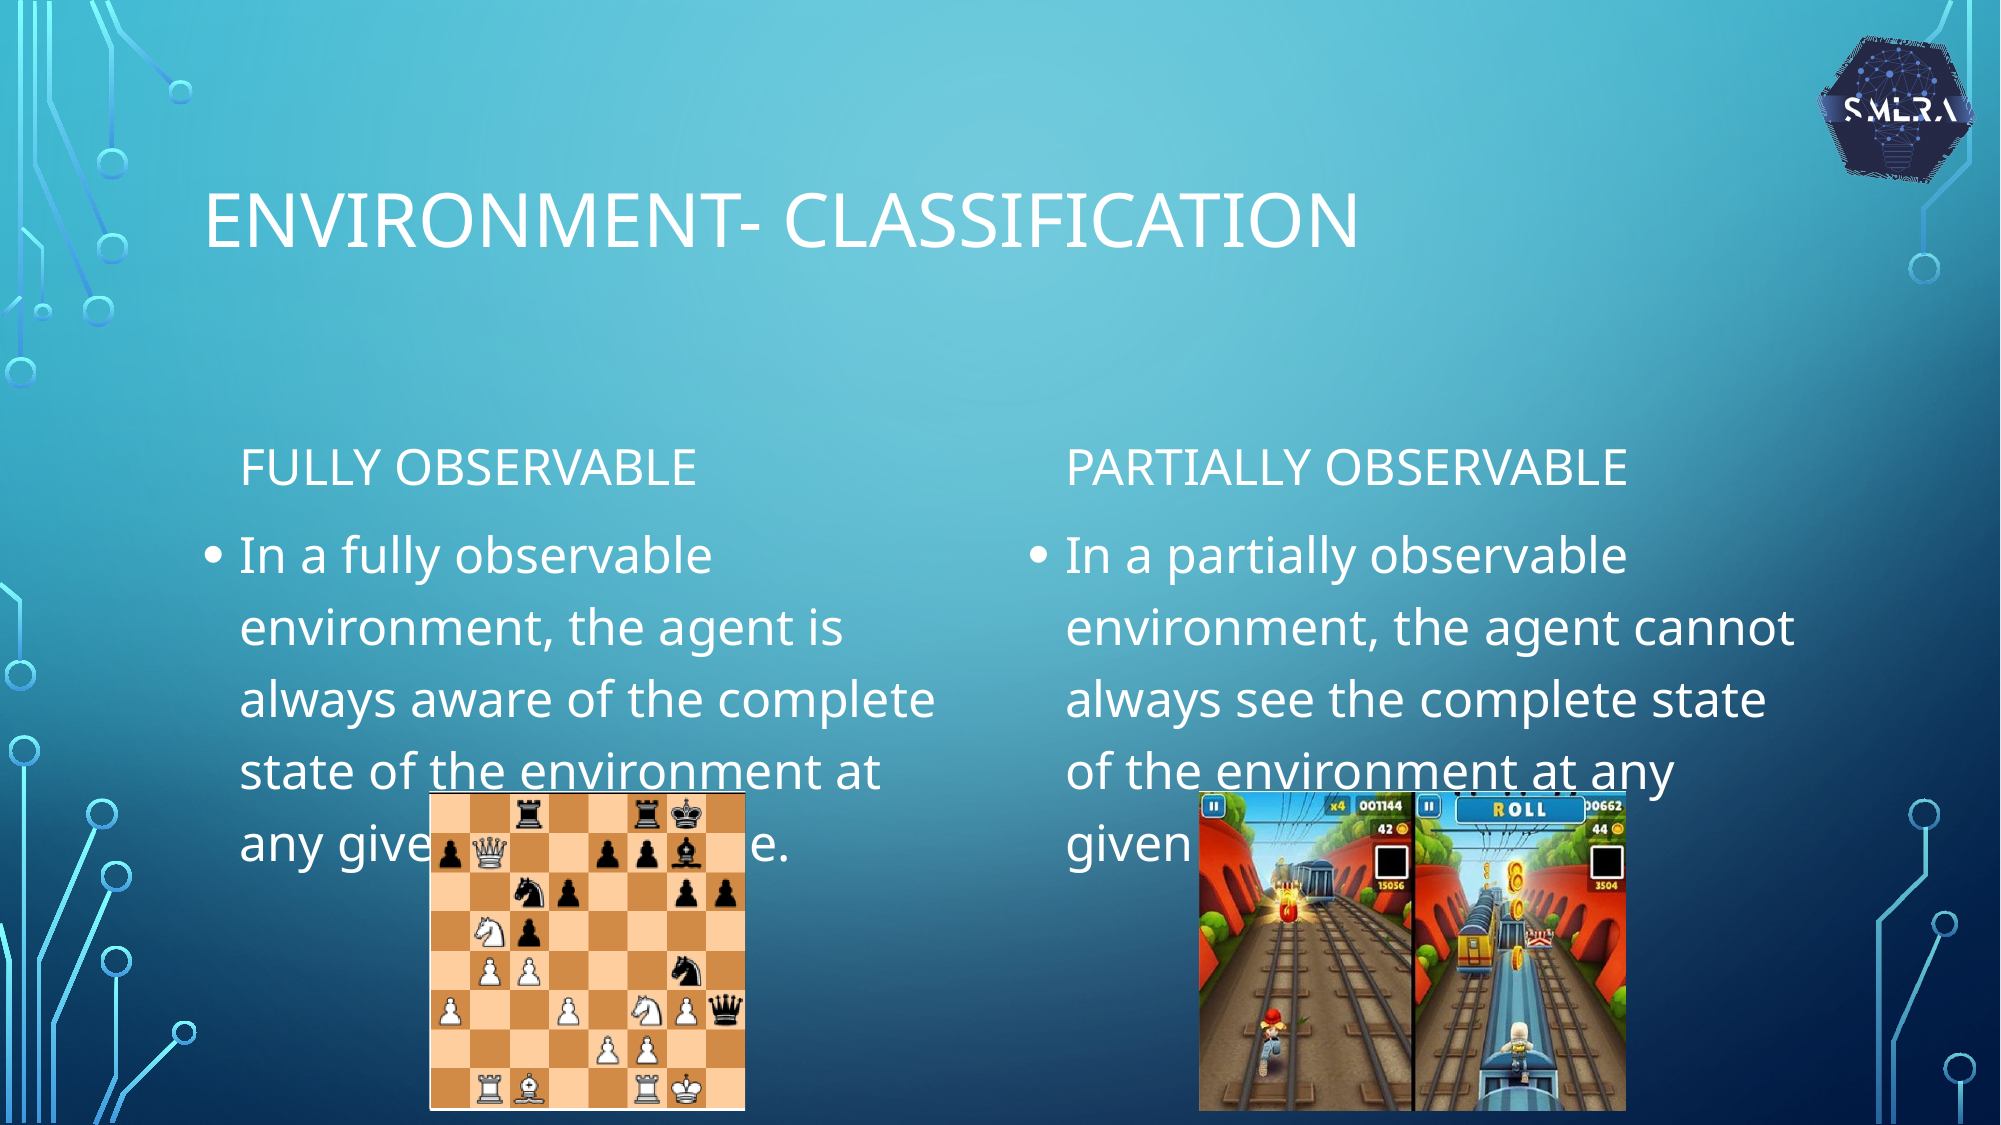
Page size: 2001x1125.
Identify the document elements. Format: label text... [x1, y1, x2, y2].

picture [1816, 35, 1977, 184]
picture [1199, 790, 1626, 1111]
title Environment- classification [187, 101, 1813, 344]
list In a partially observable environment, the agent cannot always see the complete state of the environment at any given point in time. [1012, 504, 1813, 950]
picture [429, 790, 746, 1111]
list Fully observable [224, 369, 988, 504]
list In a fully observable environment, the agent is always aware of the complete state of the environment at any given point in time. [187, 504, 988, 950]
list Partially observable [1050, 369, 1813, 504]
